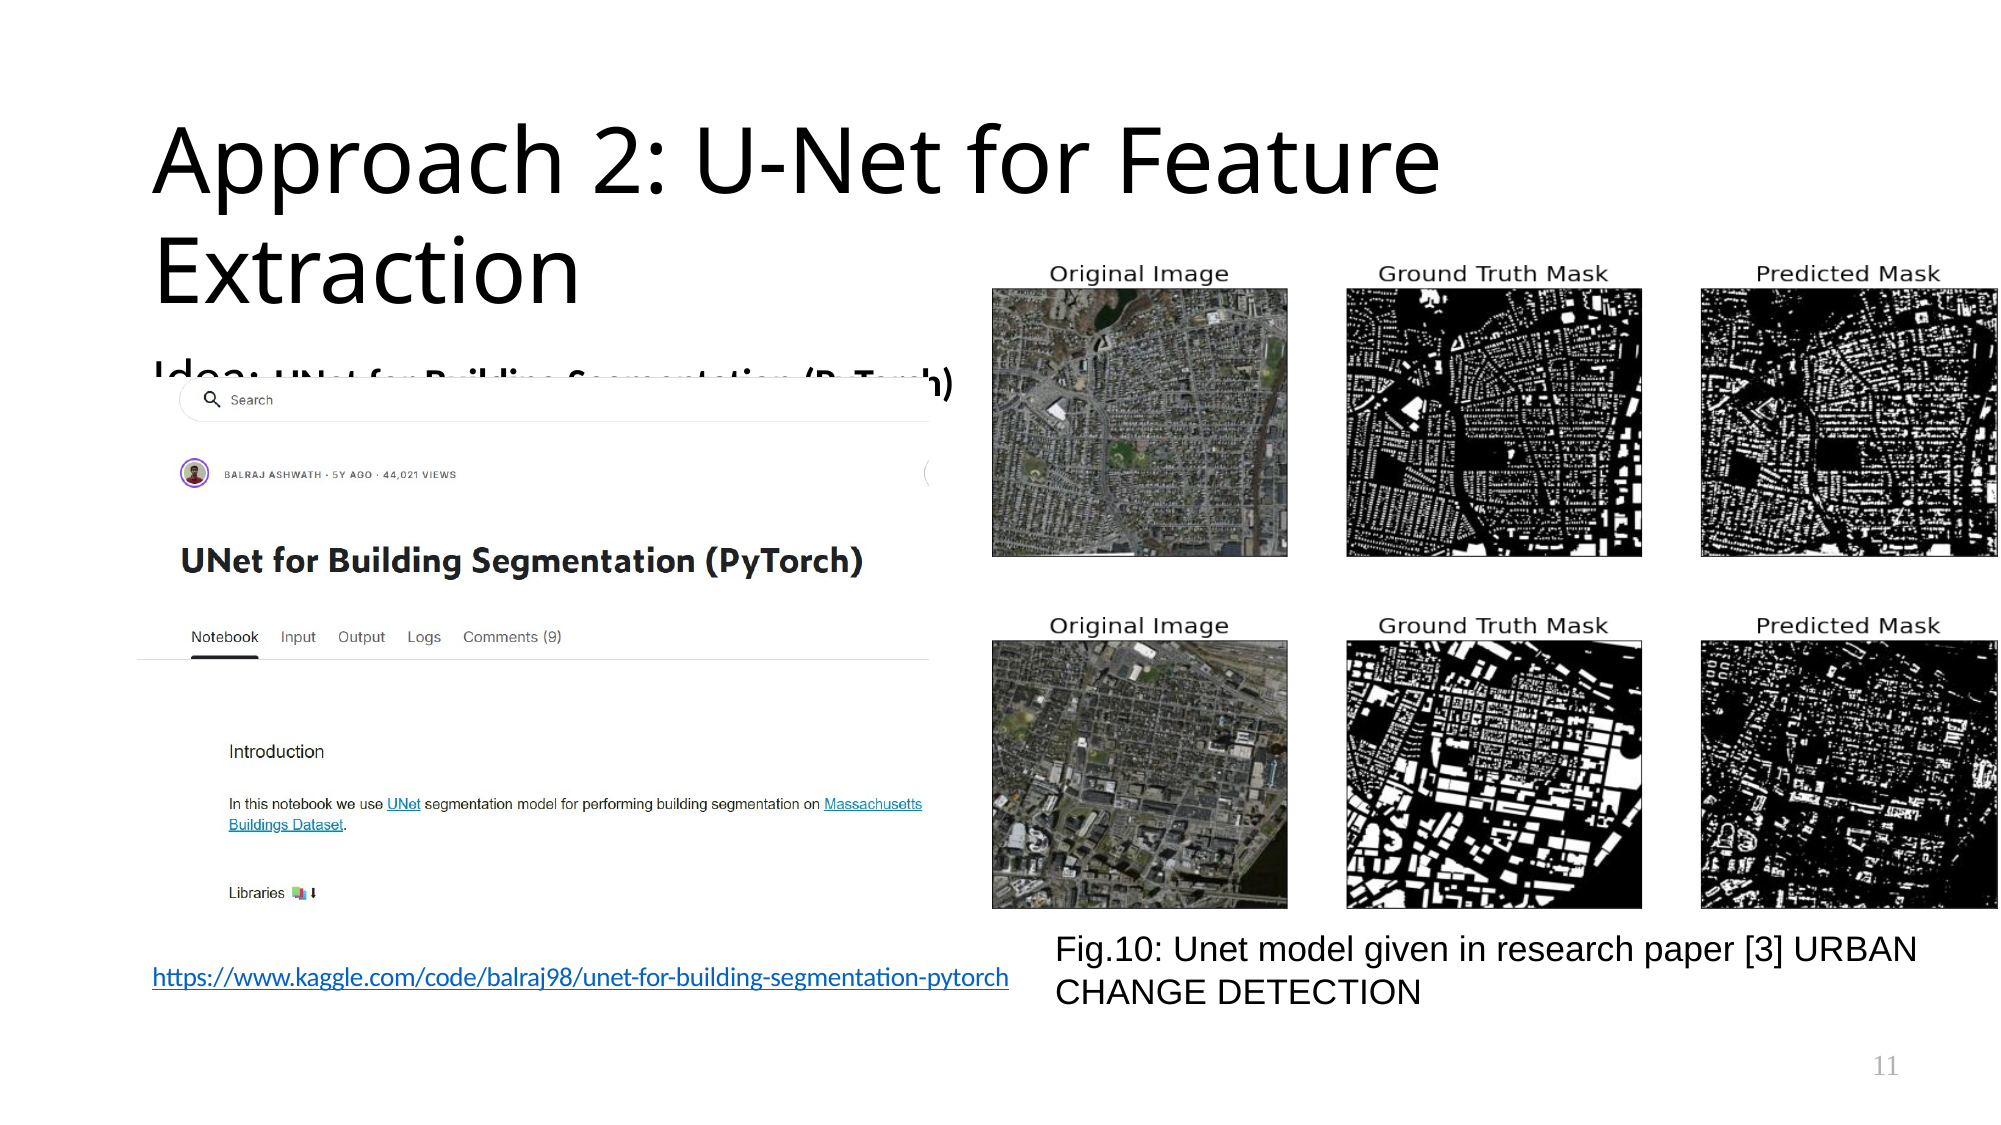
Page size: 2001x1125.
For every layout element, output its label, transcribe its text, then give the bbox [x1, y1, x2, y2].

title Approach 2: U-Net for Feature Extraction Idea: UNet for Building Segmentation (PyTorch) [150, 66, 1663, 407]
text_box Fig.10: Unet model given in research paper [3] URBAN CHANGE DETECTION [1040, 919, 2000, 1019]
slide_number 11 [1440, 1046, 1900, 1092]
picture [137, 377, 930, 900]
text_box https://www.kaggle.com/code/balraj98/unet-for-building-segmentation-pytorch [150, 957, 1040, 993]
picture [992, 265, 1998, 557]
picture [992, 617, 1998, 909]
